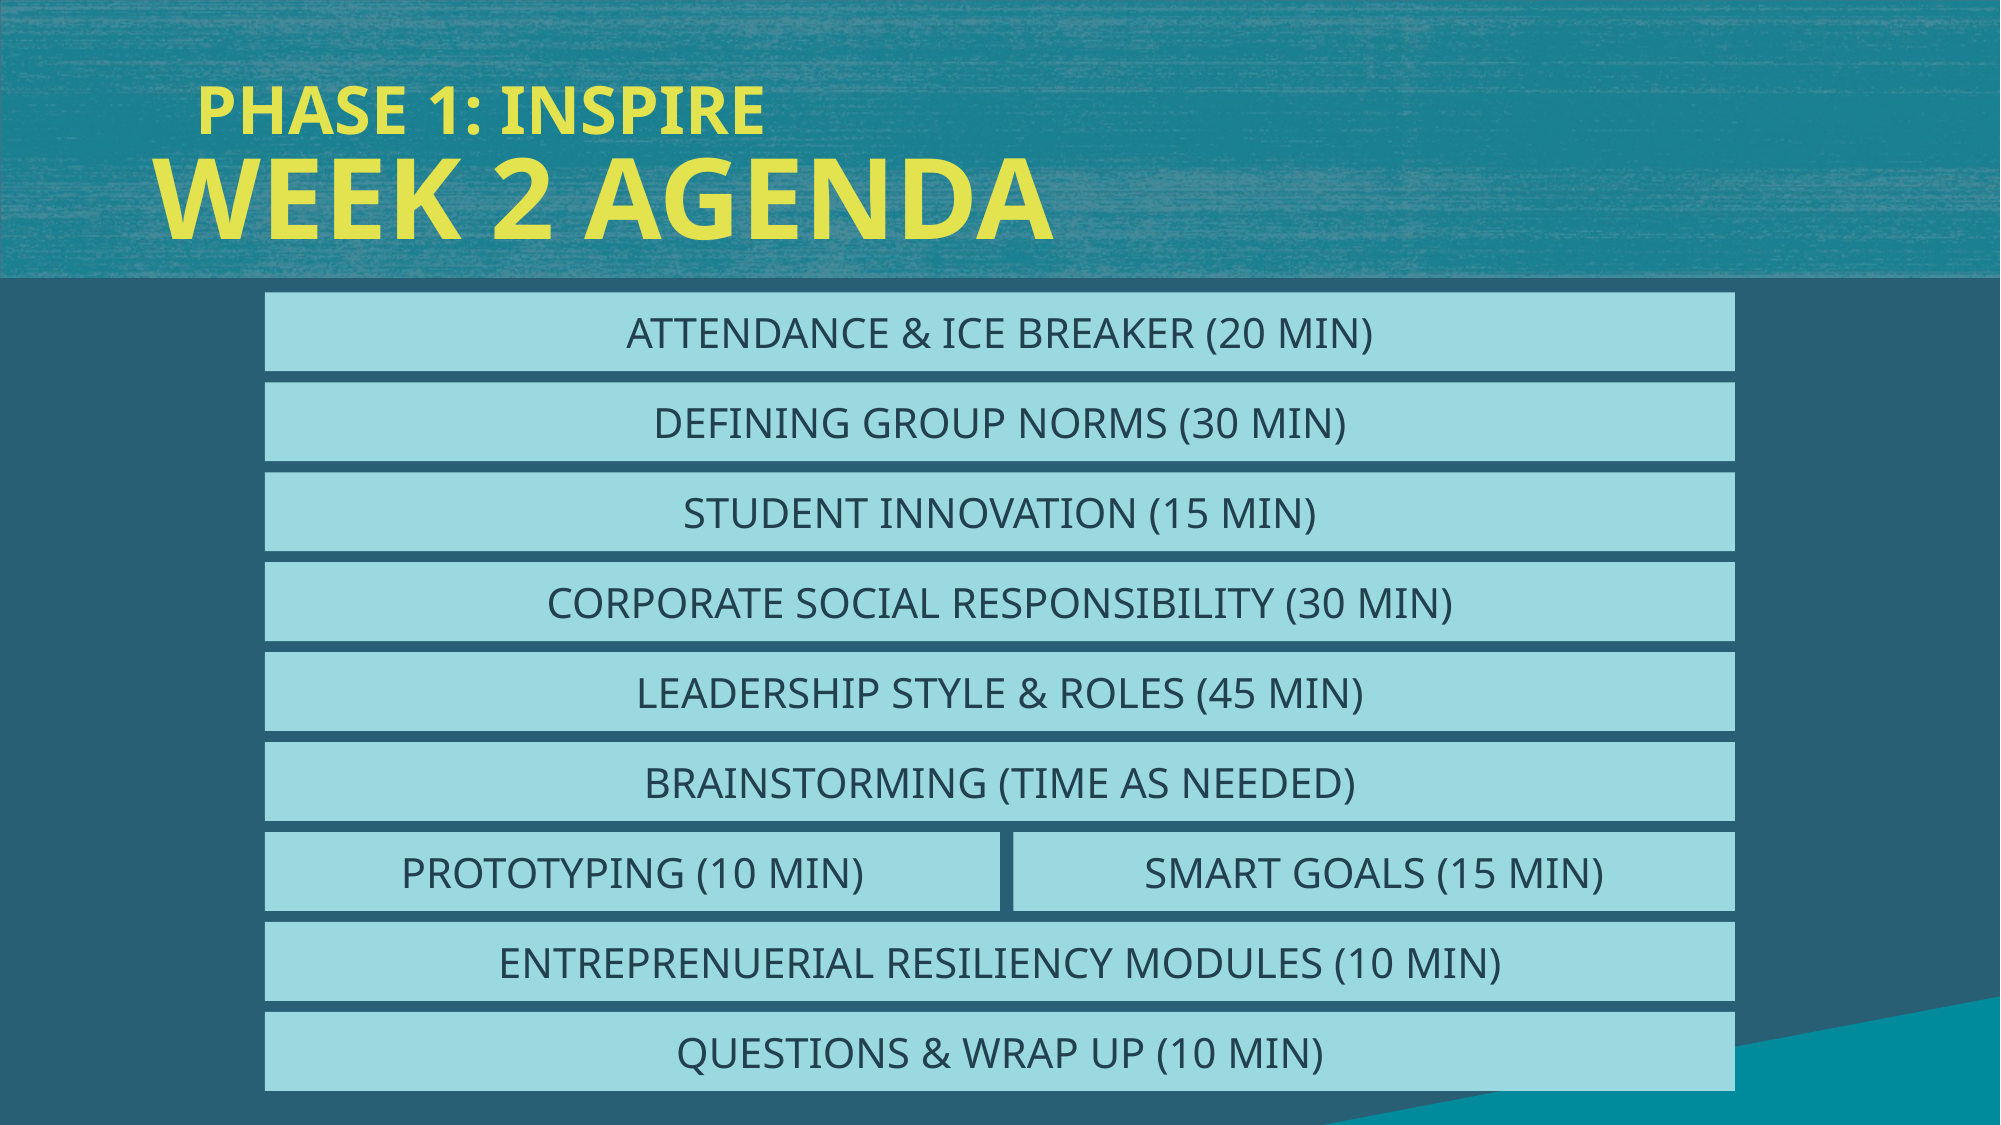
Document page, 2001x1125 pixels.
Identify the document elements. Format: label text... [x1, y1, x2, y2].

text_box SMART GOALS (15 MIN) [1139, 831, 1736, 912]
text_box BRAINSTORMING (TIME AS NEEDED) [1139, 741, 1736, 822]
title WEEK 2 AGENDA [137, 94, 861, 312]
text_box PHASE 1: INSPIRE [120, 60, 843, 156]
text_box CORPORATE SOCIAL RESPONSIBILITY (30 MIN) [264, 561, 861, 642]
text_box QUESTIONS & WRAP UP (10 MIN) [264, 1011, 861, 1092]
title WEEK 2 AGENDA [1139, 94, 1863, 312]
text_box STUDENT INNOVATION (15 MIN) [264, 471, 861, 552]
text_box ENTREPRENUERIAL RESILIENCY MODULES (10 MIN) [1139, 921, 1736, 1002]
picture [861, 0, 1139, 1125]
text_box ENTREPRENUERIAL RESILIENCY MODULES (10 MIN) [264, 921, 861, 1002]
text_box CORPORATE SOCIAL RESPONSIBILITY (30 MIN) [1139, 561, 1736, 642]
text_box ATTENDANCE & ICE BREAKER (20 MIN) [1139, 291, 1736, 372]
text_box QUESTIONS & WRAP UP (10 MIN) [1139, 1011, 1736, 1092]
text_box LEADERSHIP STYLE & ROLES (45 MIN) [264, 651, 861, 732]
text_box [1322, 995, 2000, 1125]
text_box DEFINING GROUP NORMS (30 MIN) [264, 381, 861, 462]
text_box DEFINING GROUP NORMS (30 MIN) [1139, 381, 1736, 462]
text_box STUDENT INNOVATION (15 MIN) [1139, 471, 1736, 552]
text_box BRAINSTORMING (TIME AS NEEDED) [264, 741, 861, 822]
text_box PROTOTYPING (10 MIN) [264, 831, 861, 912]
text_box LEADERSHIP STYLE & ROLES (45 MIN) [1139, 651, 1736, 732]
text_box ATTENDANCE & ICE BREAKER (20 MIN) [264, 291, 861, 372]
